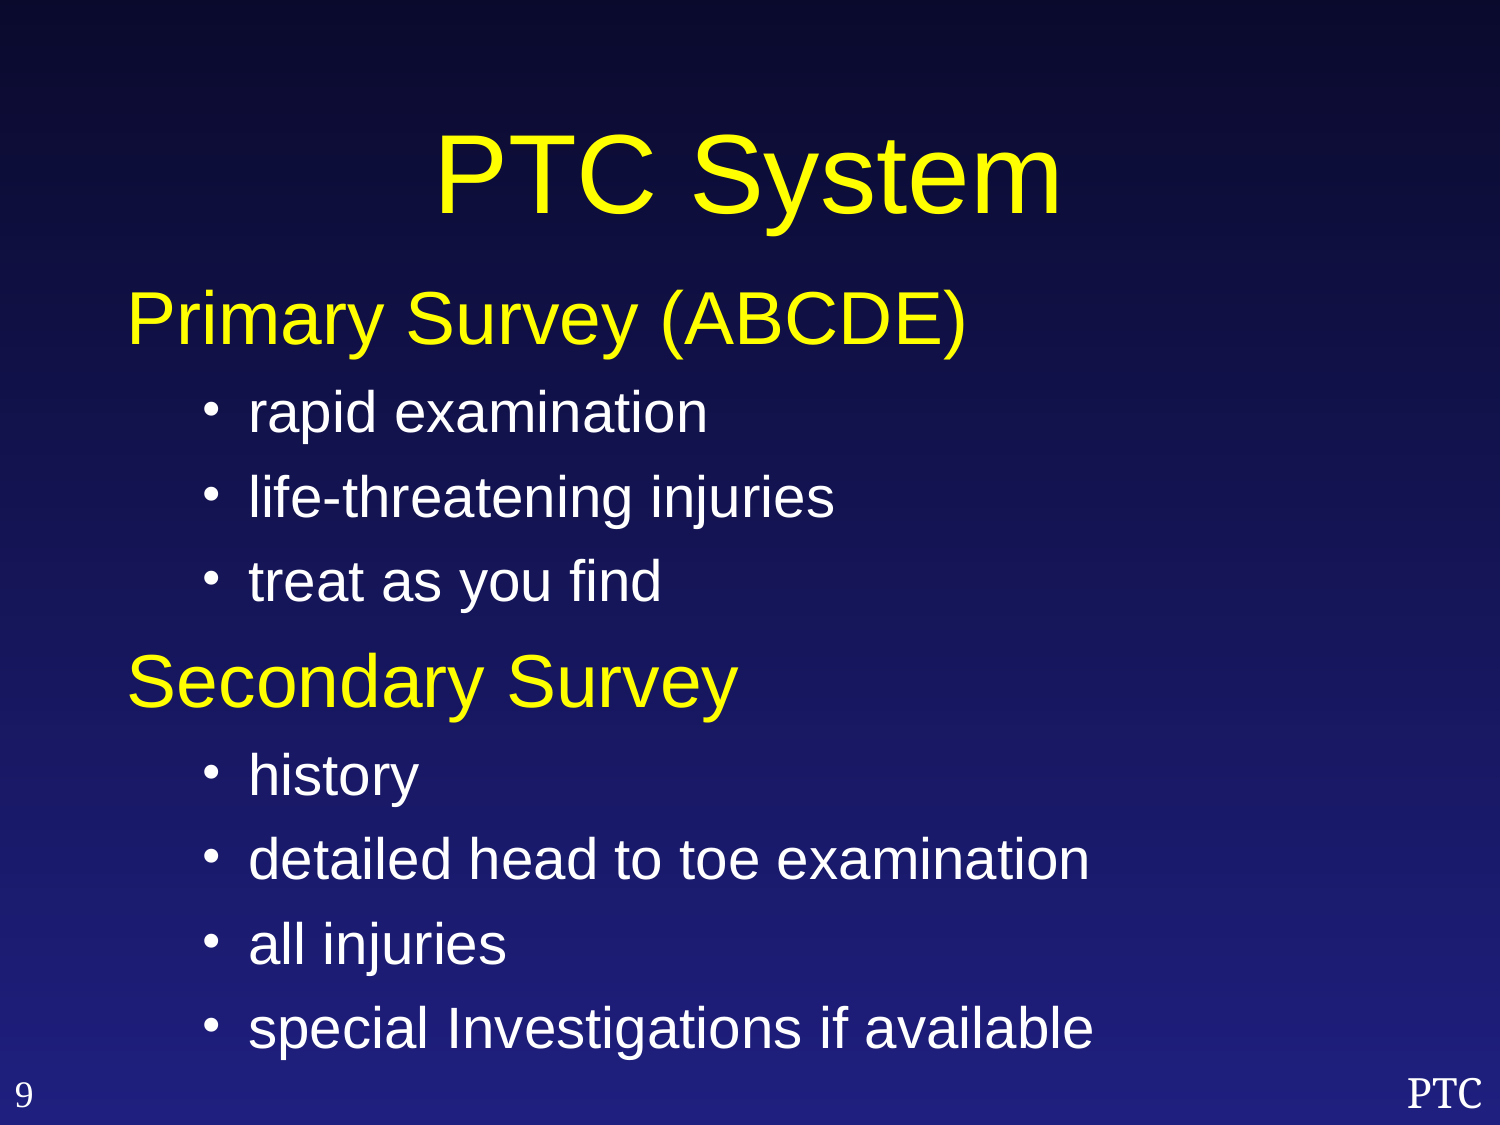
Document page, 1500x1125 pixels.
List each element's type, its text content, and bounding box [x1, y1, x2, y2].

text_box Primary Survey (ABCDE) rapid examination life-threatening injuries treat as you find Secondary Survey history detailed head to toe examination all injuries special Investigations if available [111, 262, 1388, 1030]
text_box PTC System [111, 75, 1387, 262]
text_box 9 [0, 1061, 49, 1123]
